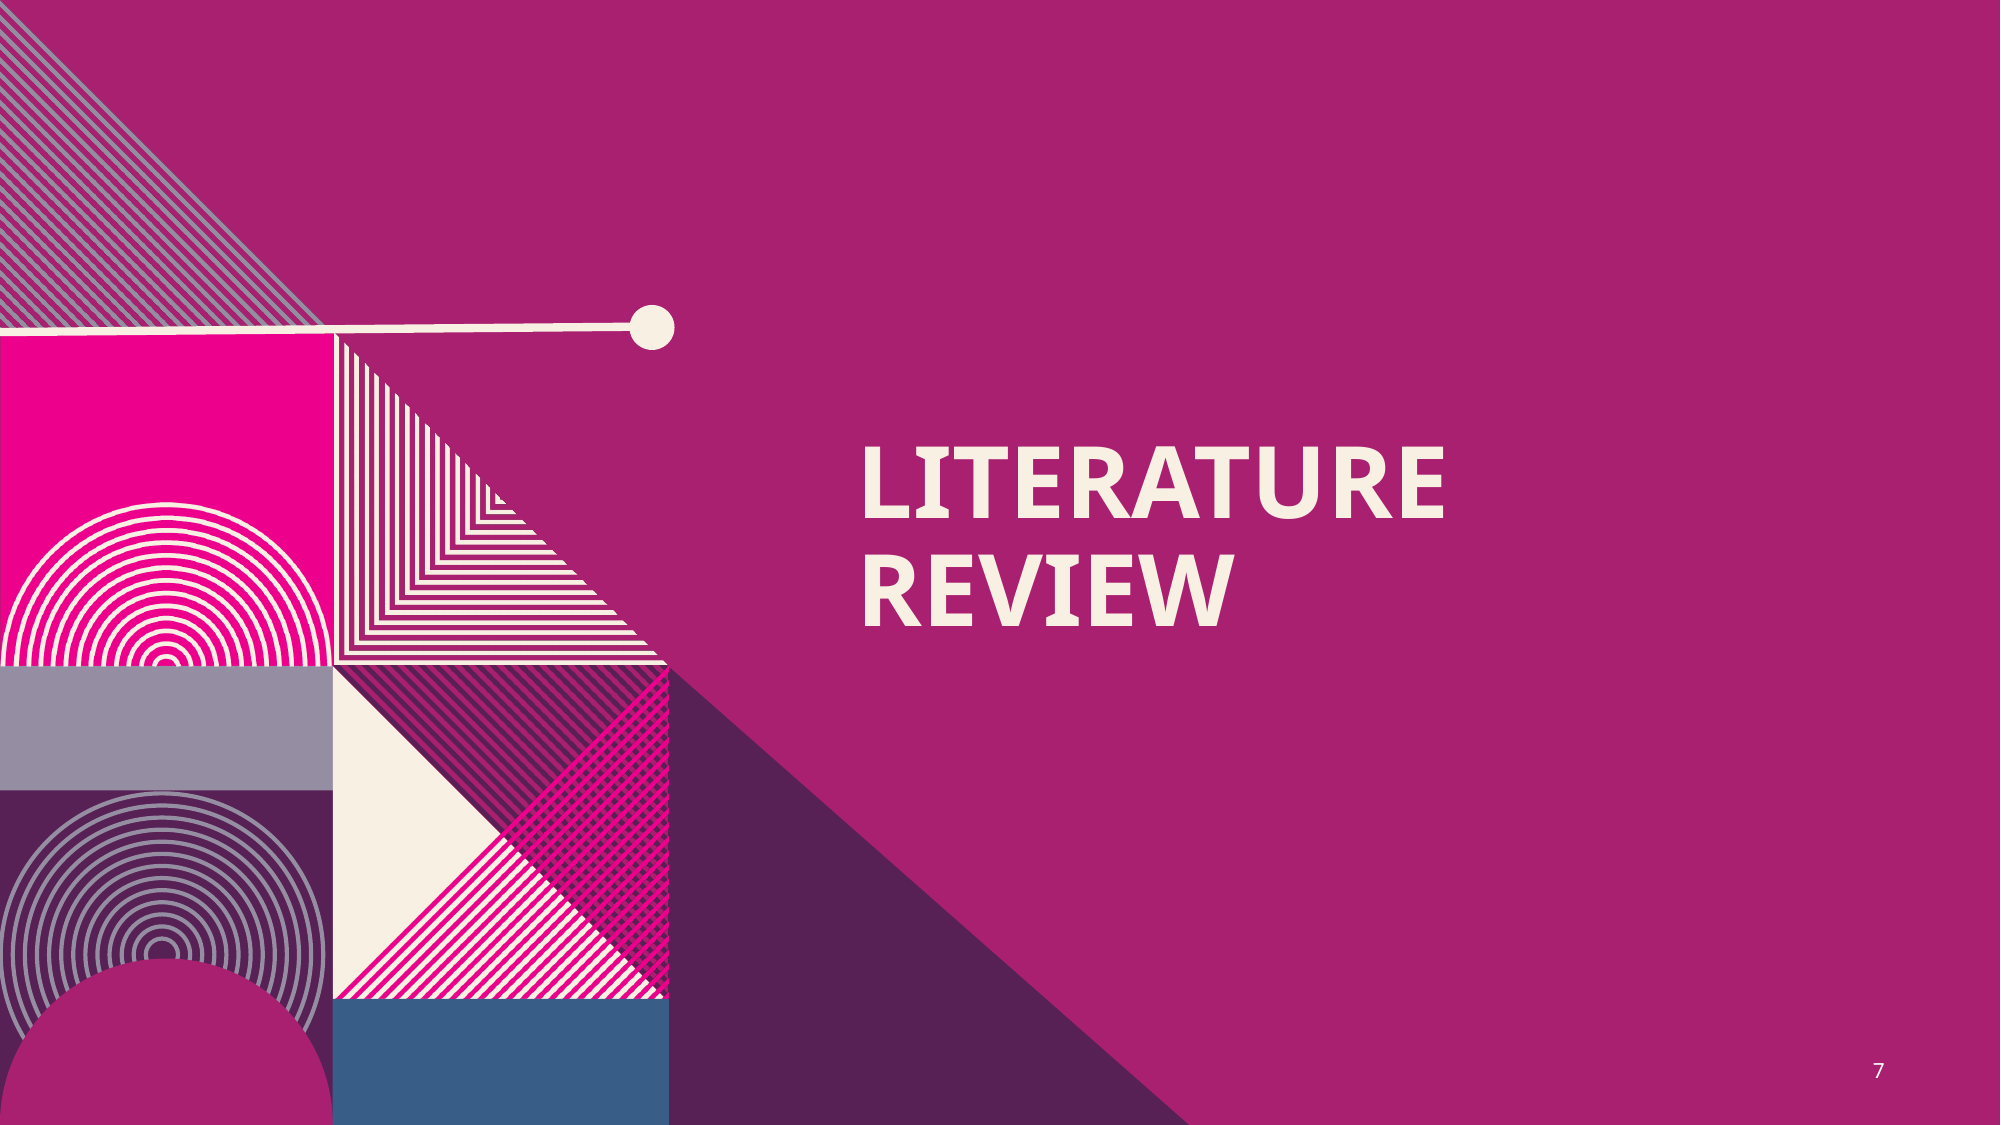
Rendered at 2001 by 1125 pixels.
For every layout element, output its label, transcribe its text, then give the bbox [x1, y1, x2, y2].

picture [0, 0, 333, 327]
picture [0, 502, 332, 667]
slide_number 7 [1824, 1042, 1900, 1102]
title Literature Review [841, 198, 1900, 656]
picture [333, 332, 669, 998]
